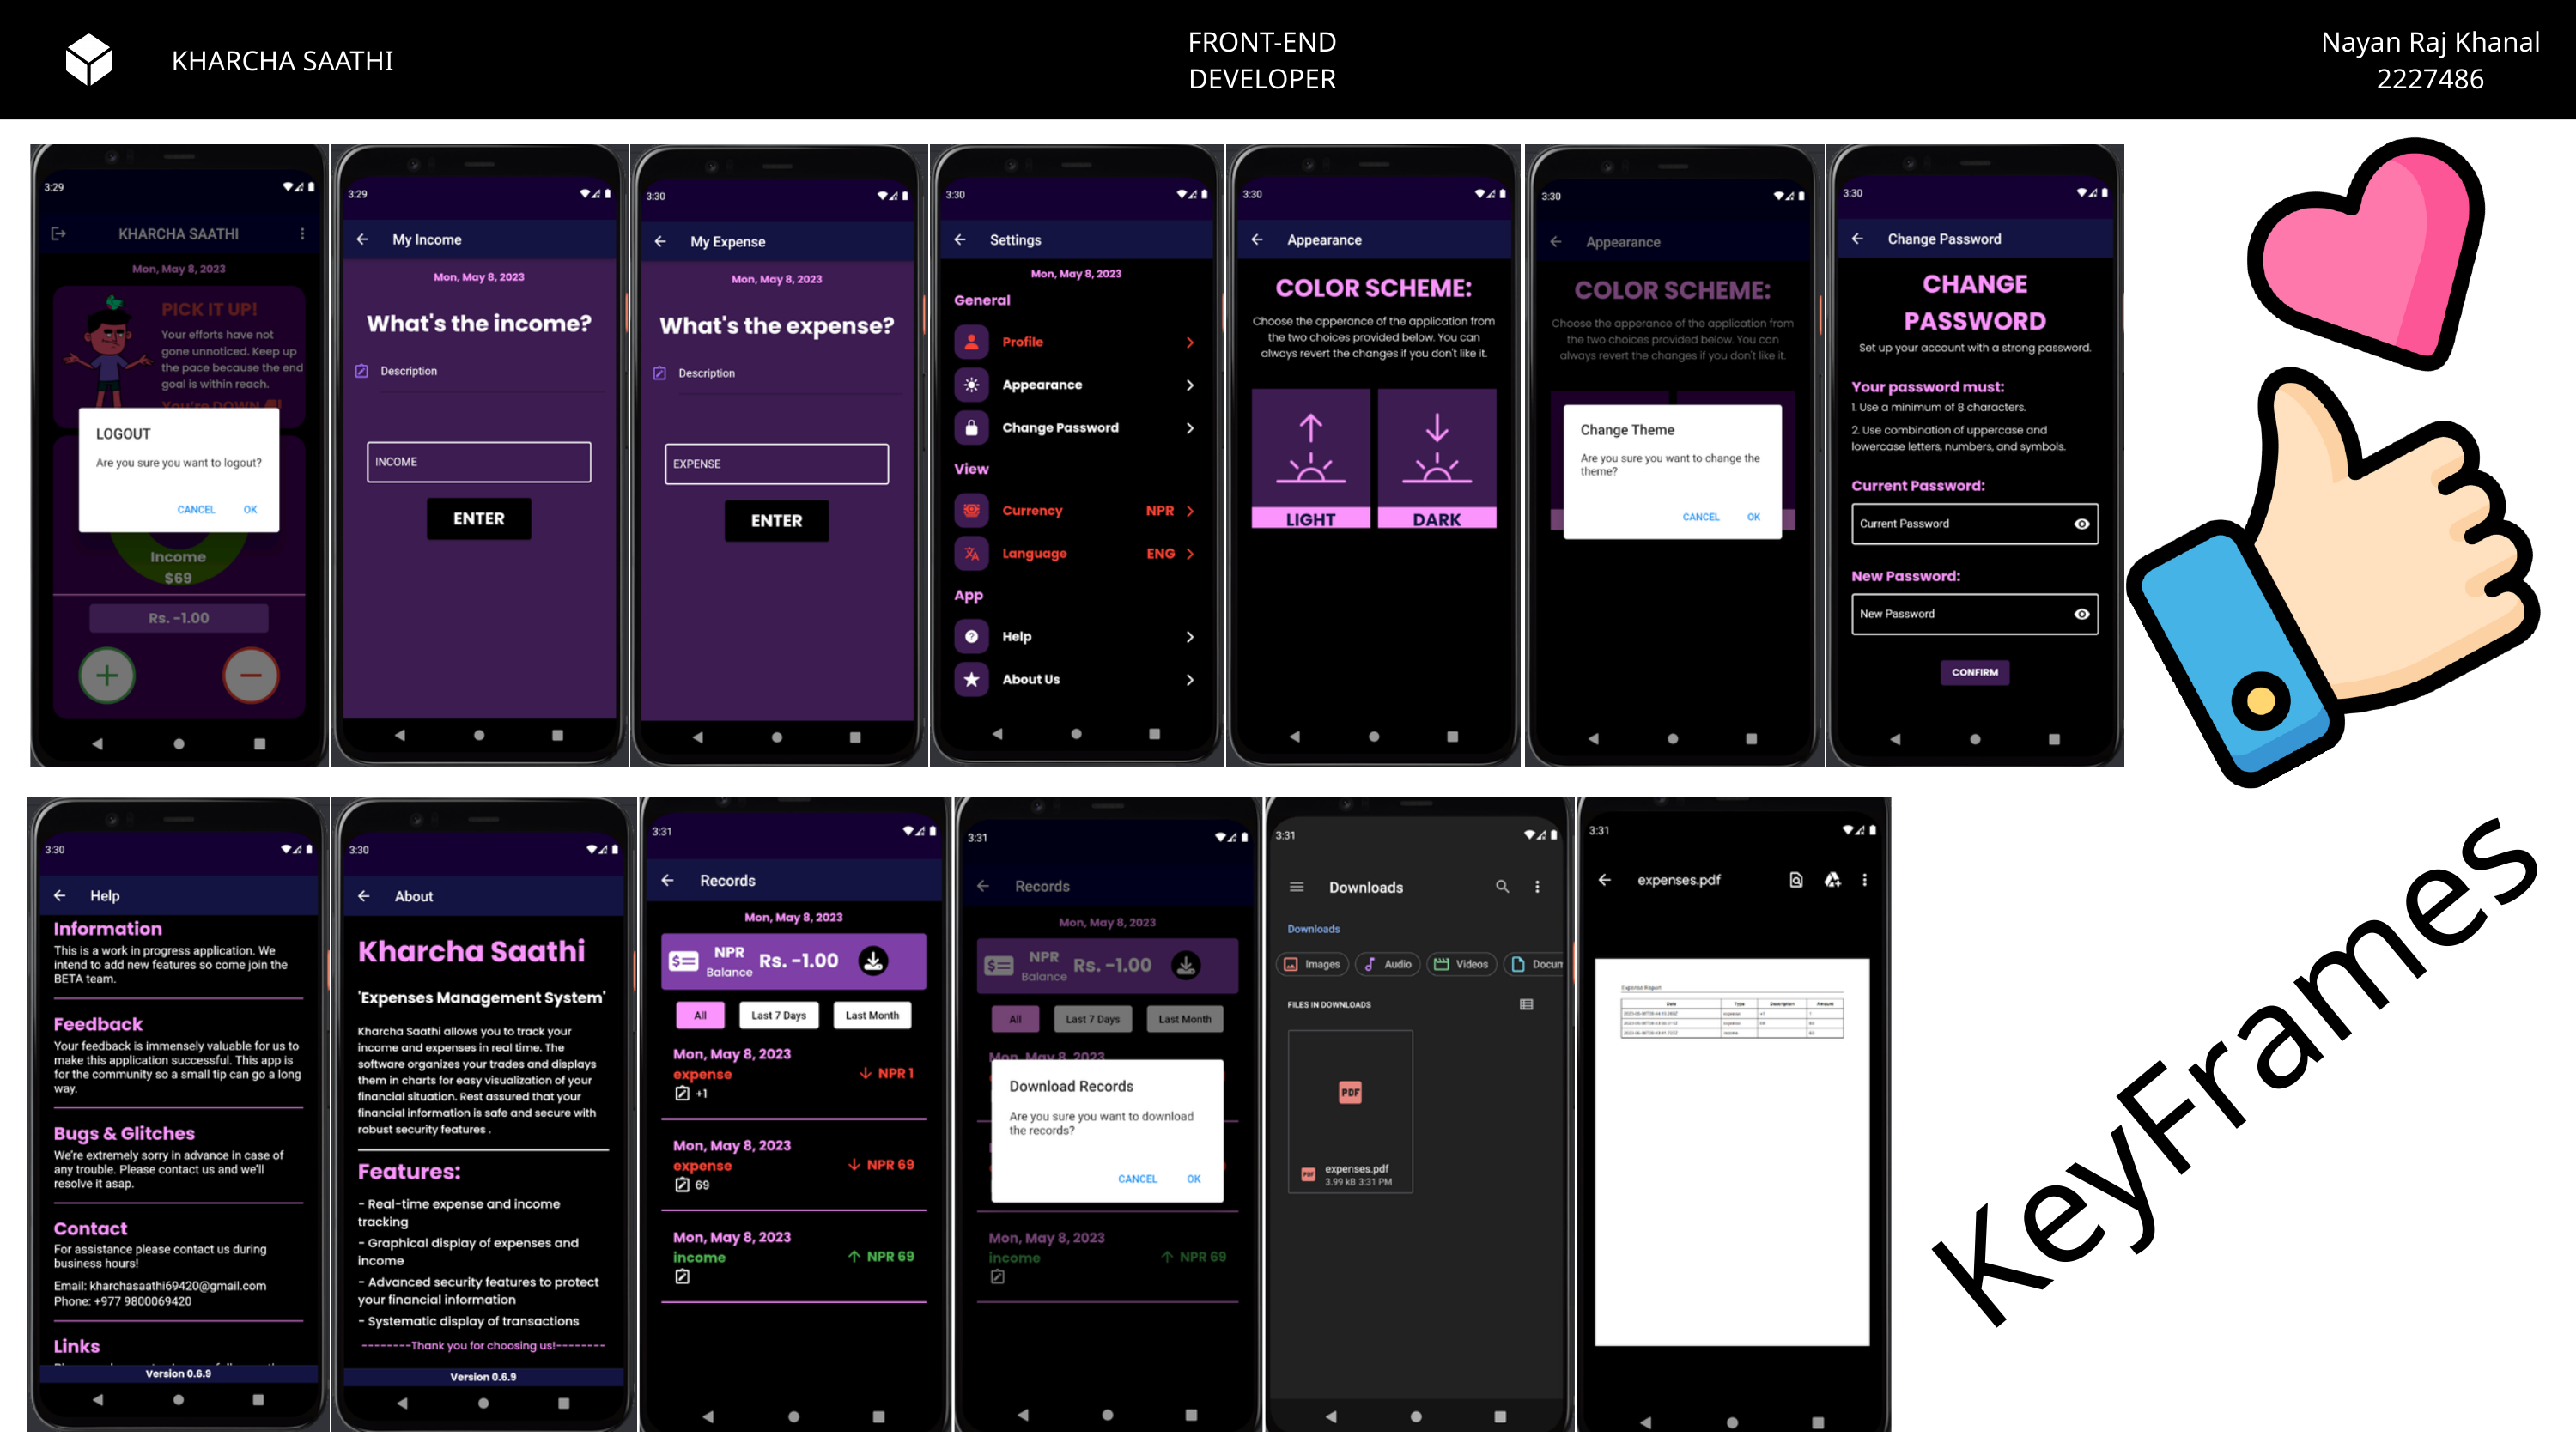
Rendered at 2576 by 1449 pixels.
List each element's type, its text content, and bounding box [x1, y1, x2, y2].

picture [1525, 144, 1825, 767]
picture [1577, 797, 1892, 1432]
picture [630, 144, 928, 767]
picture [954, 797, 1263, 1432]
picture [639, 797, 952, 1432]
text_box KeyFrames [1896, 716, 2576, 1434]
text_box KHARCHA SAATHI [144, 38, 421, 76]
text_box Nayan Raj Khanal 2227486 [2293, 19, 2569, 95]
picture [331, 797, 637, 1432]
picture [1265, 797, 1576, 1432]
picture [30, 144, 330, 767]
picture [331, 144, 629, 767]
text_box [0, 0, 2576, 120]
picture [1826, 114, 2576, 798]
picture [66, 33, 112, 86]
picture [930, 144, 1224, 767]
picture [27, 797, 330, 1432]
picture [1226, 144, 1521, 767]
text_box FRONT-END DEVELOPER [1124, 19, 1400, 95]
